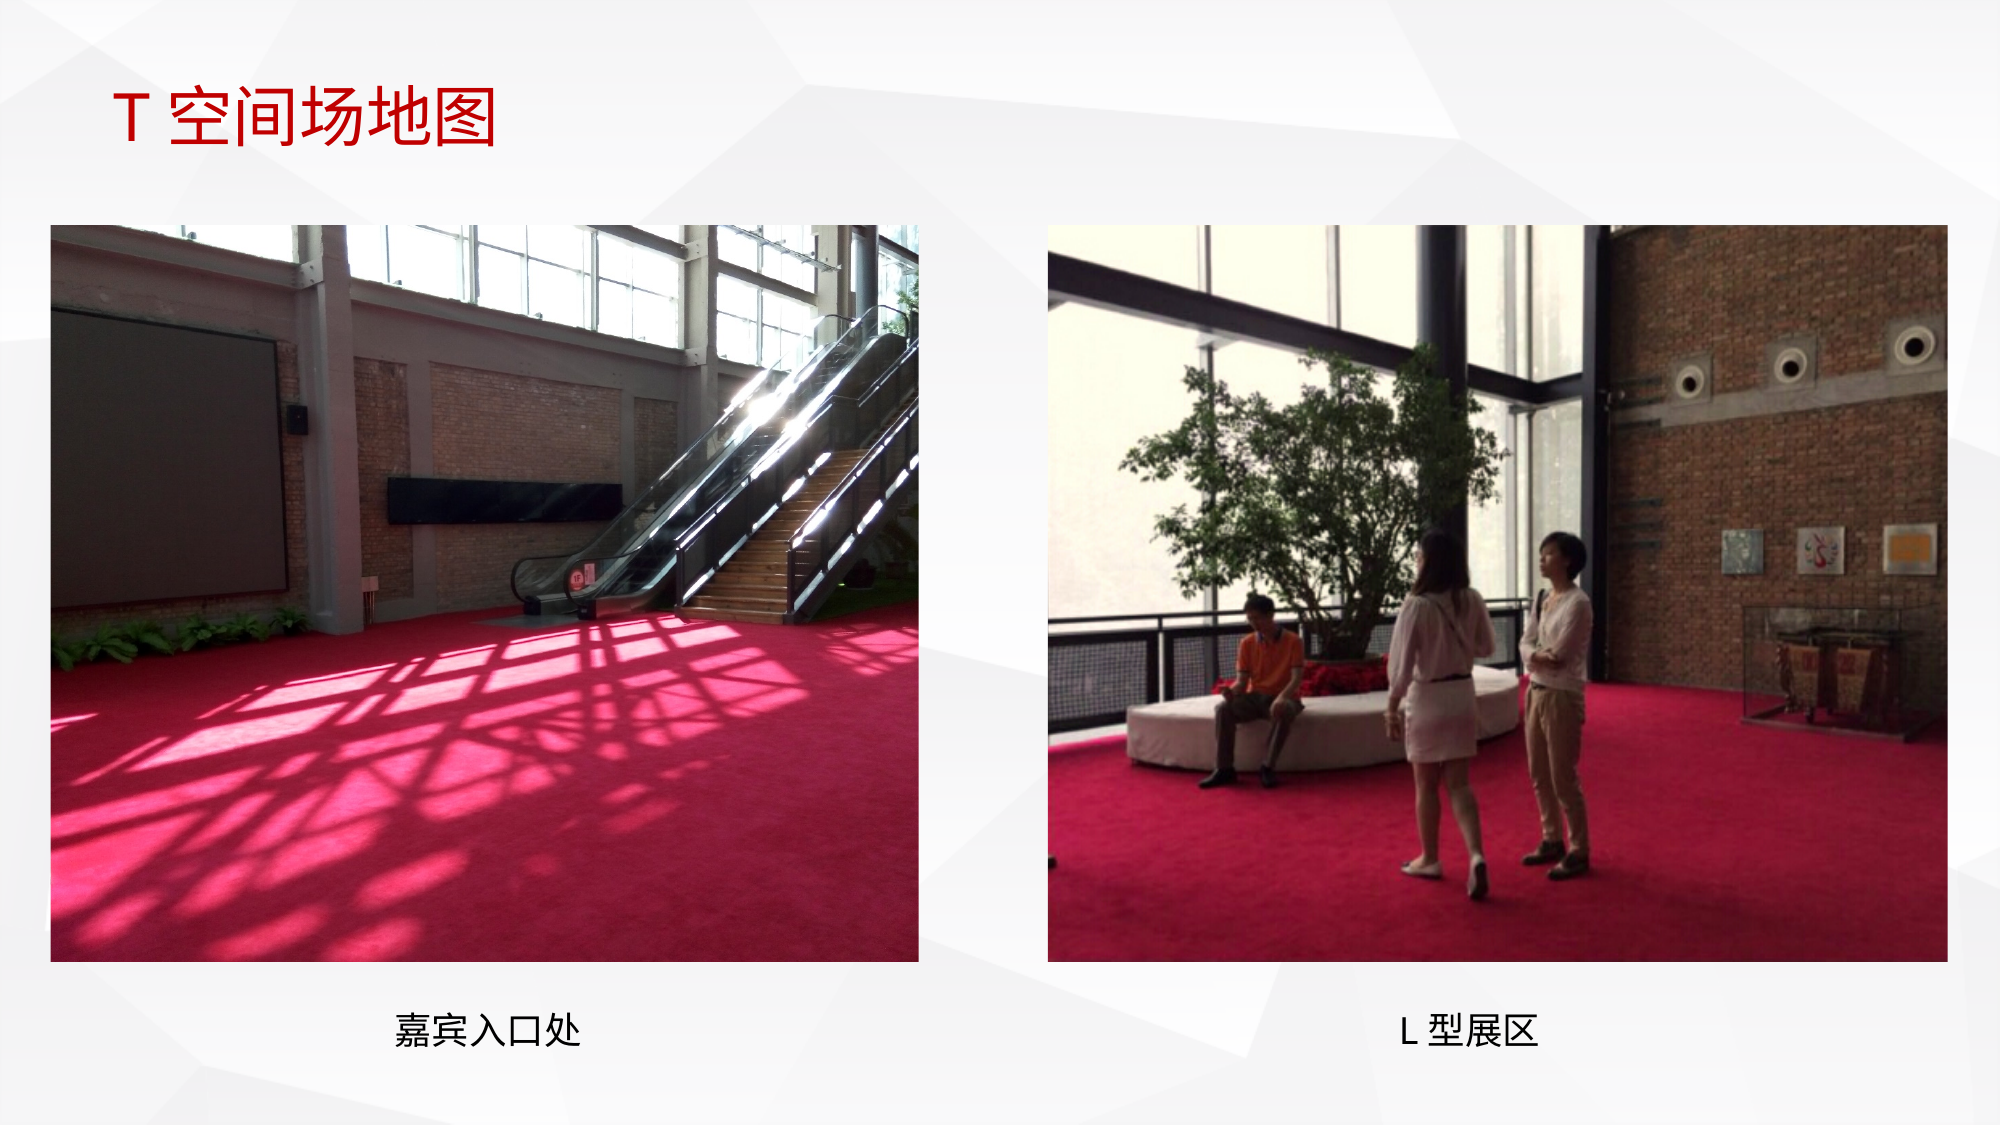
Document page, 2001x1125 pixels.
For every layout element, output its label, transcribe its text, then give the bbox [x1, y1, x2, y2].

text_box L型展区 [1384, 999, 1555, 1060]
title T空间场地图 [98, 61, 1894, 169]
picture [0, 0, 2000, 1125]
text_box 嘉宾入口处 [379, 999, 597, 1060]
